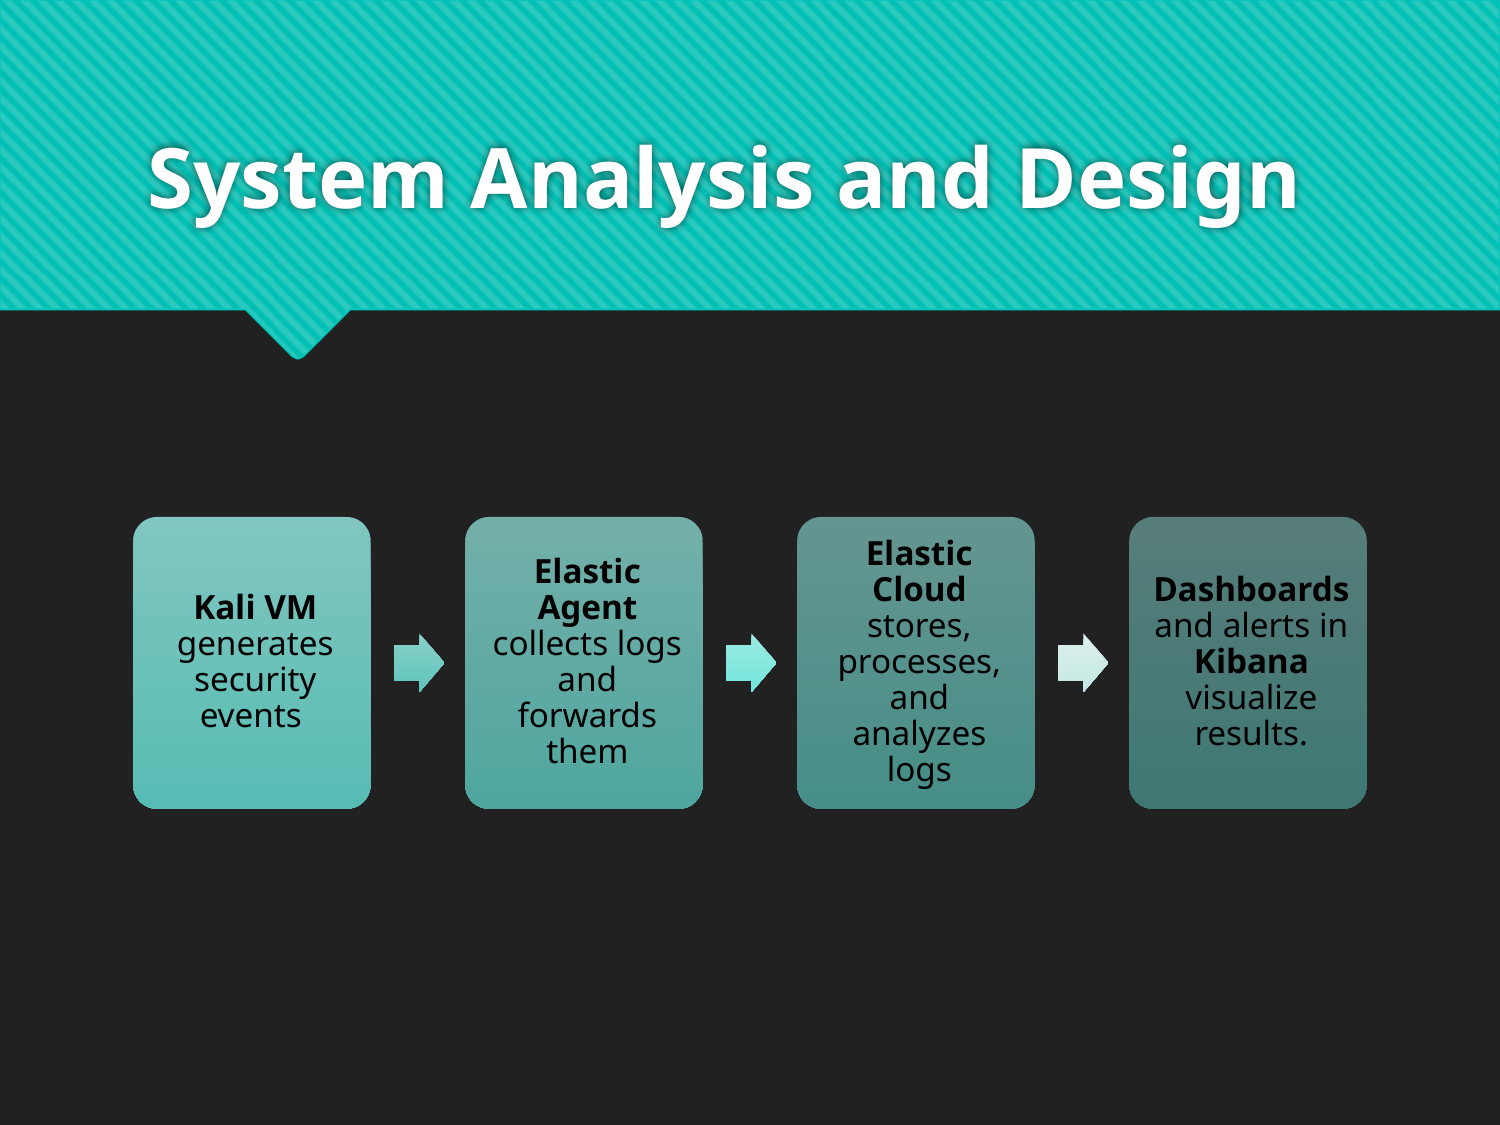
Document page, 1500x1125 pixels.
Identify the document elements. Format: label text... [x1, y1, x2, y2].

title System Analysis and Design [132, 73, 1368, 233]
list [132, 364, 1368, 962]
